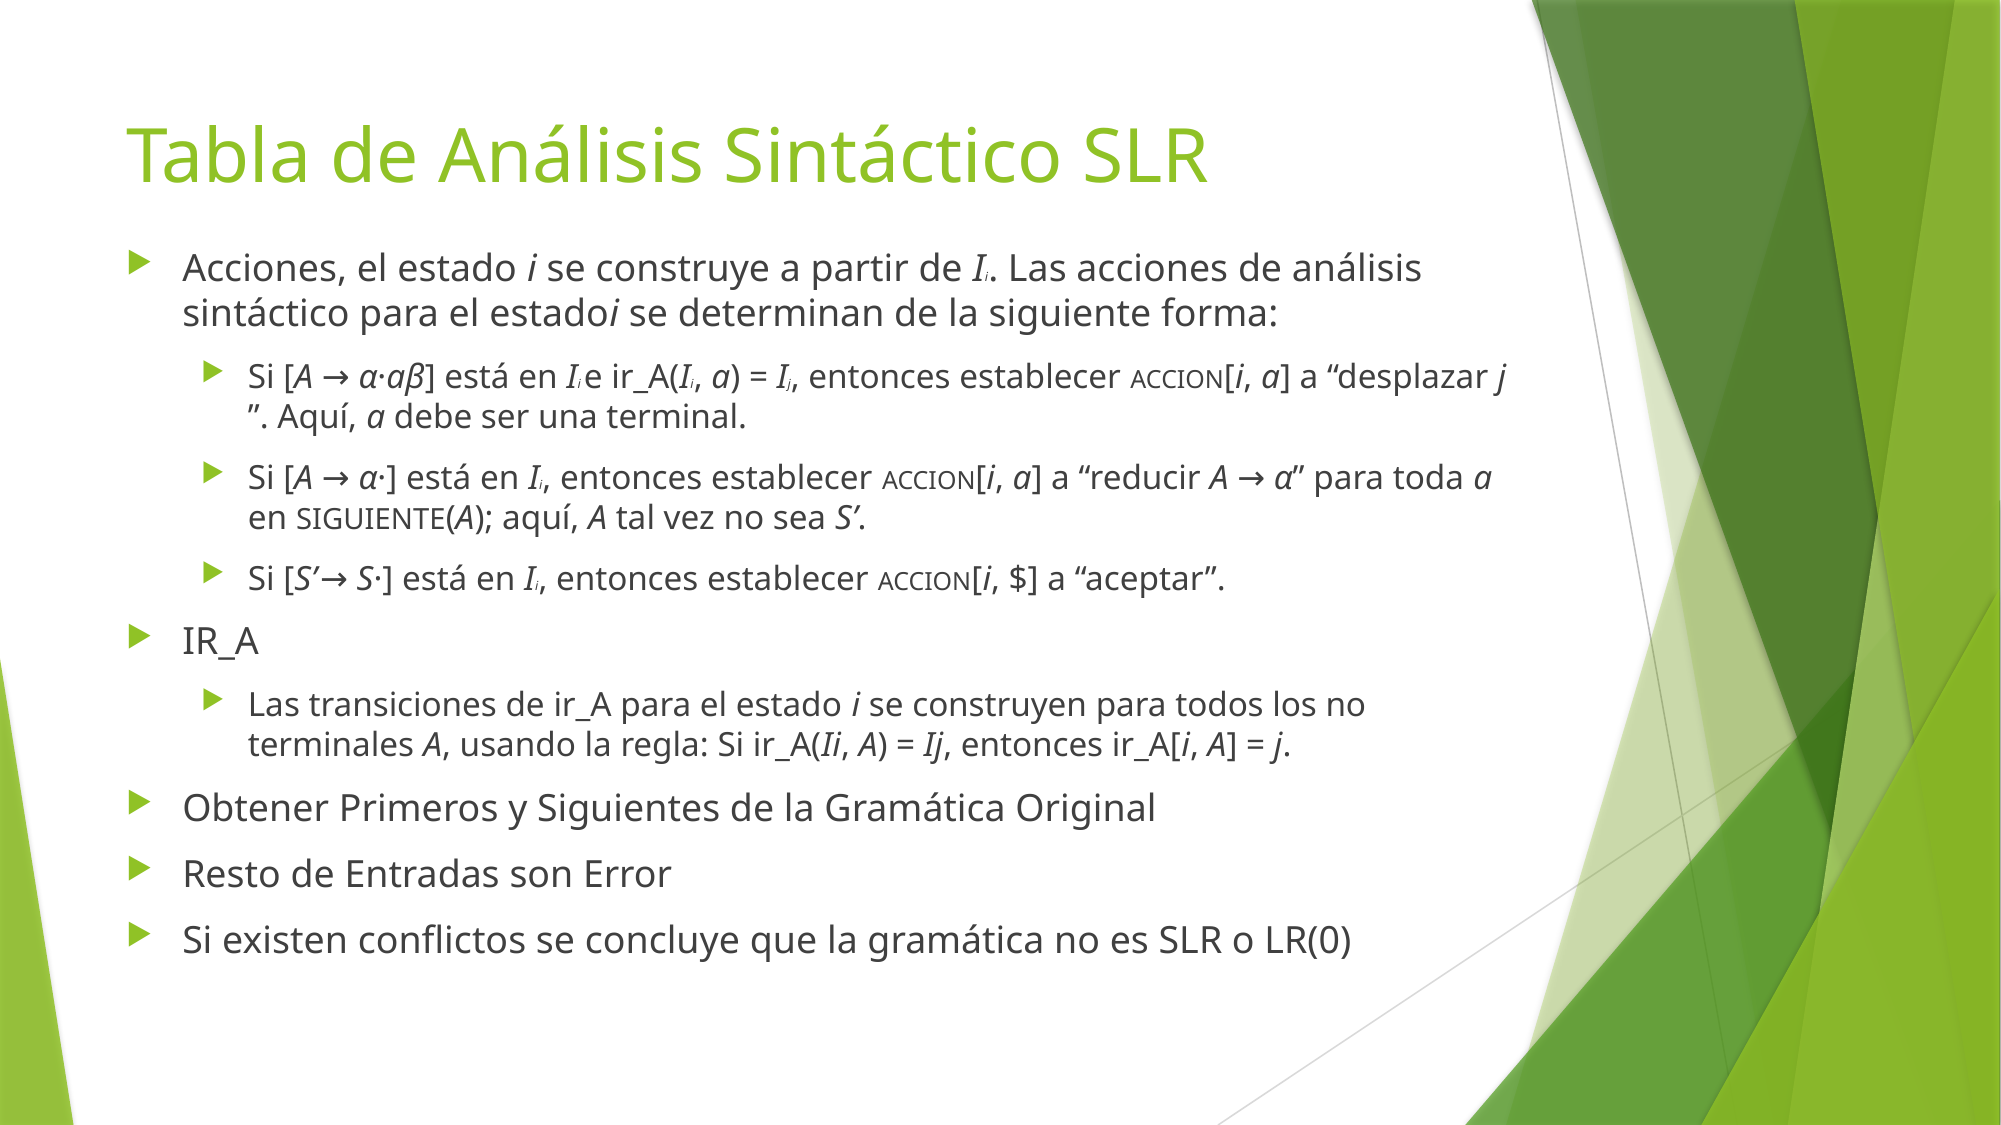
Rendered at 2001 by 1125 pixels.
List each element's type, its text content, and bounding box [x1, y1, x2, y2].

title Tabla de Análisis Sintáctico SLR [111, 99, 1522, 236]
list Acciones, el estado i se construye a partir de Ii. Las acciones de análisis sintáctico para el estadoi se determinan de la siguiente forma: Si [A → α·aβ] está en Ii e ir_A(Ii, a) = Ij, entonces establecer ACCION[i, a] a “desplazar j ”. Aquí, a debe ser una terminal. Si [A → α·] está en Ii, entonces establecer ACCION[i, a] a “reducir A → α” para toda a en SIGUIENTE(A); aquí, A tal vez no sea S’. Si [S’ → S·] está en Ii, entonces establecer ACCION[i, $] a “aceptar”. IR_A Las transiciones de ir_A para el estado i se construyen para todos los no terminales A, usando la regla: Si ir_A(Ii, A) = Ij, entonces ir_A[i, A] = j. Obtener Primeros y Siguientes de la Gramática Original Resto de Entradas son Error Si existen conflictos se concluye que la gramática no es SLR o LR(0) [111, 236, 1522, 991]
